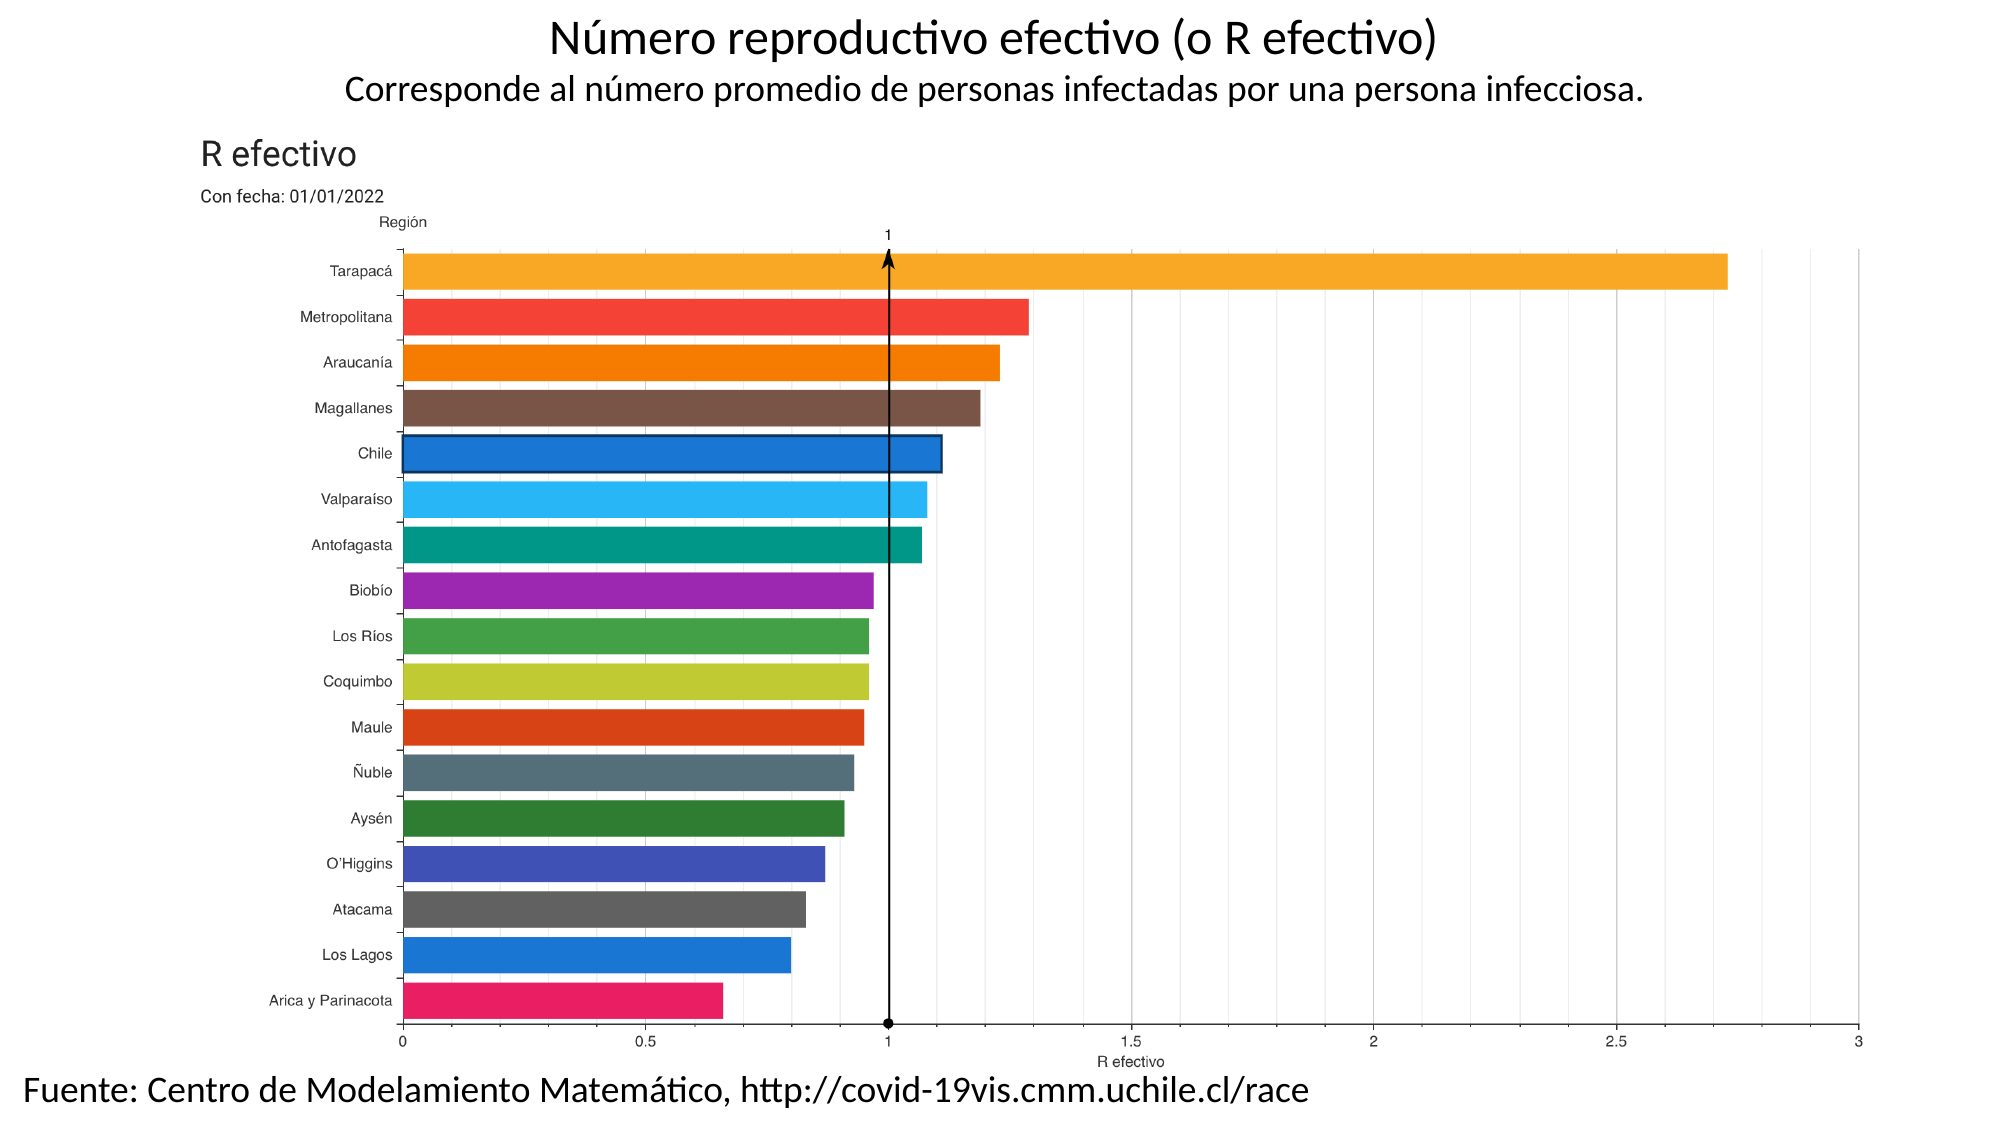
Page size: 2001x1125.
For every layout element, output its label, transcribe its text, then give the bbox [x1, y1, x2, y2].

text_box Número reproductivo efectivo (o R efectivo) Corresponde al número promedio de personas infectadas por una persona infecciosa. [330, 0, 1670, 117]
picture [200, 139, 1910, 1069]
text_box Fuente: Centro de Modelamiento Matemático, http://covid-19vis.cmm.uchile.cl/race [8, 1057, 1326, 1118]
